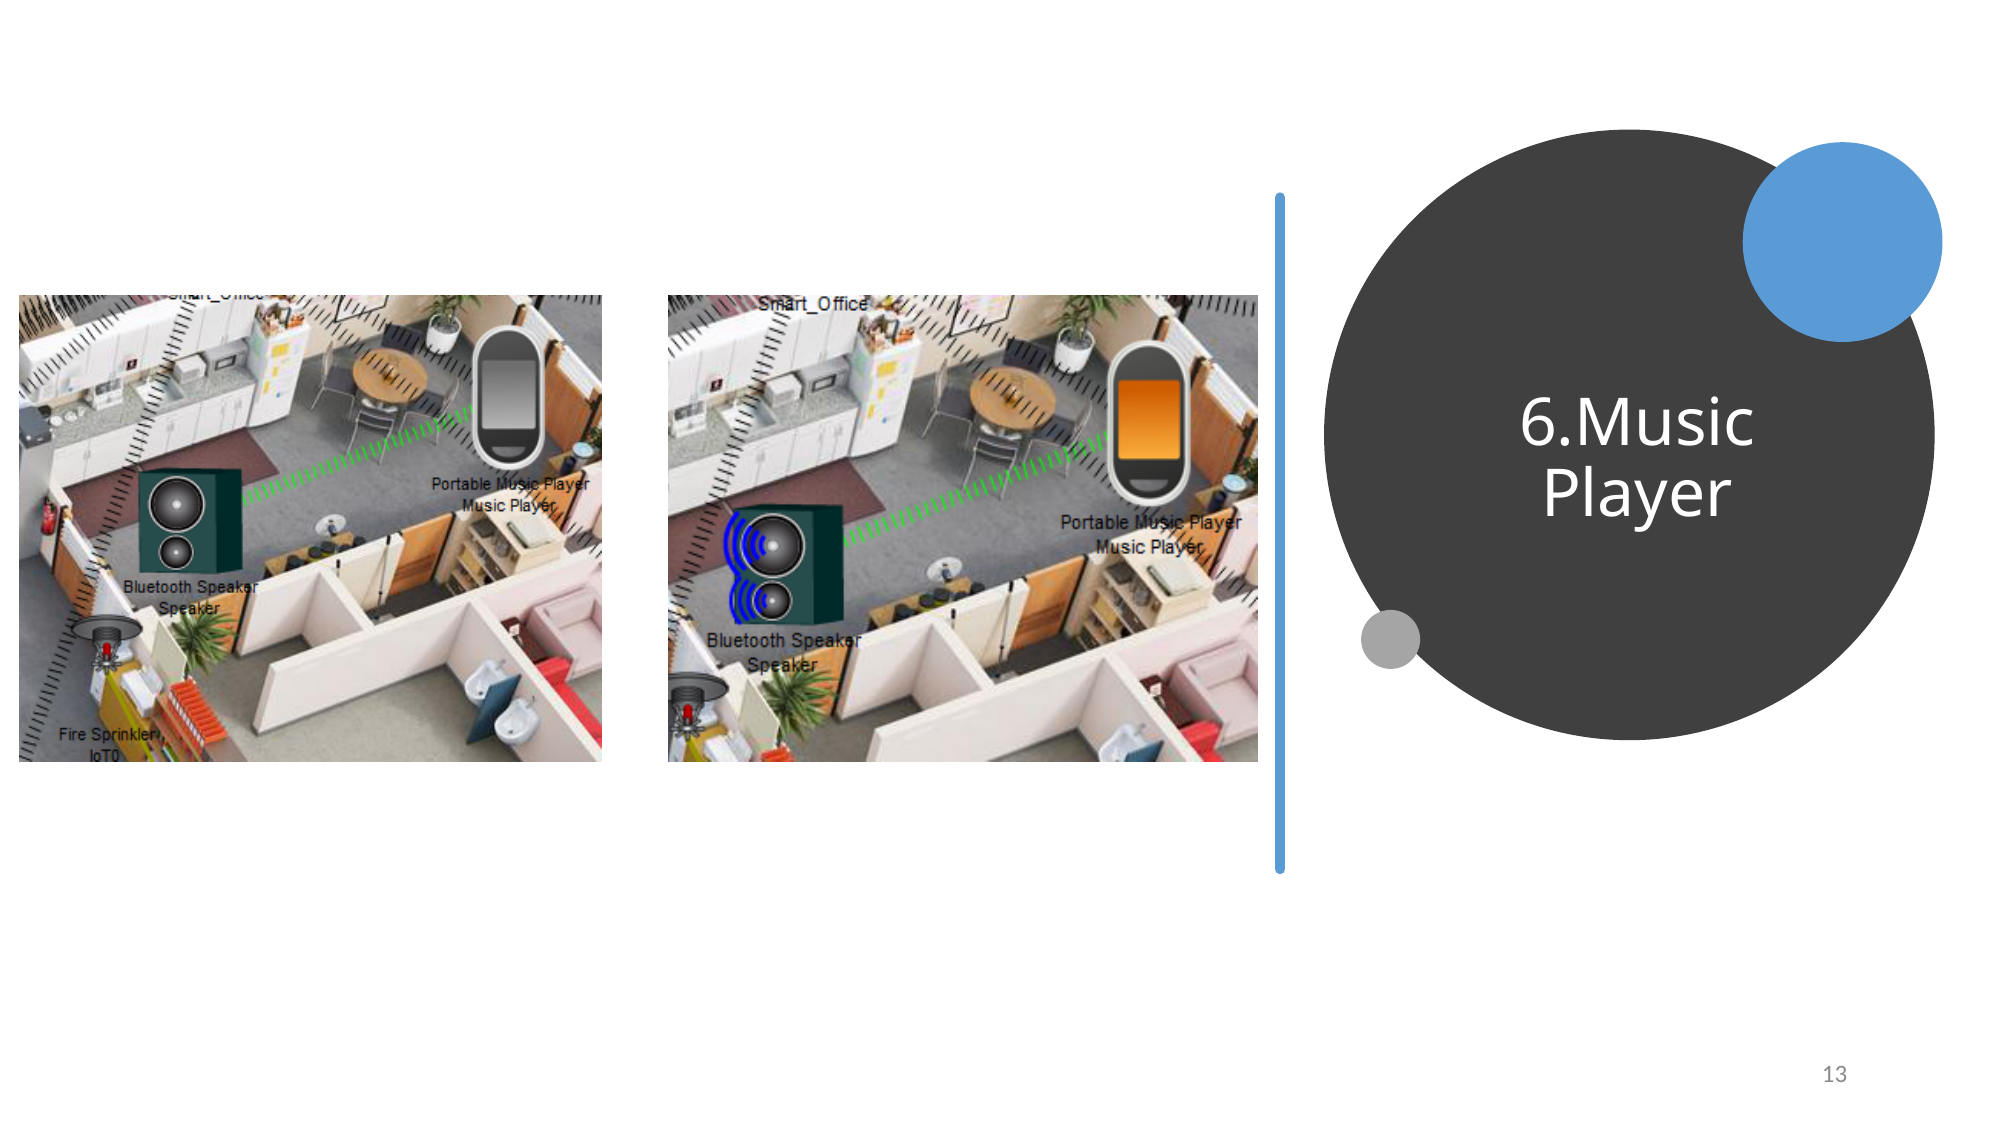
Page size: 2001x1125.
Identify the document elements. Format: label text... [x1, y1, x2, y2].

picture [668, 295, 1258, 762]
text_box [1360, 608, 1422, 670]
title 6.Music Player [1406, 380, 1868, 539]
slide_number 13 [1412, 1042, 1863, 1103]
picture [19, 295, 602, 762]
text_box [1323, 128, 1936, 742]
text_box [1741, 141, 1944, 344]
